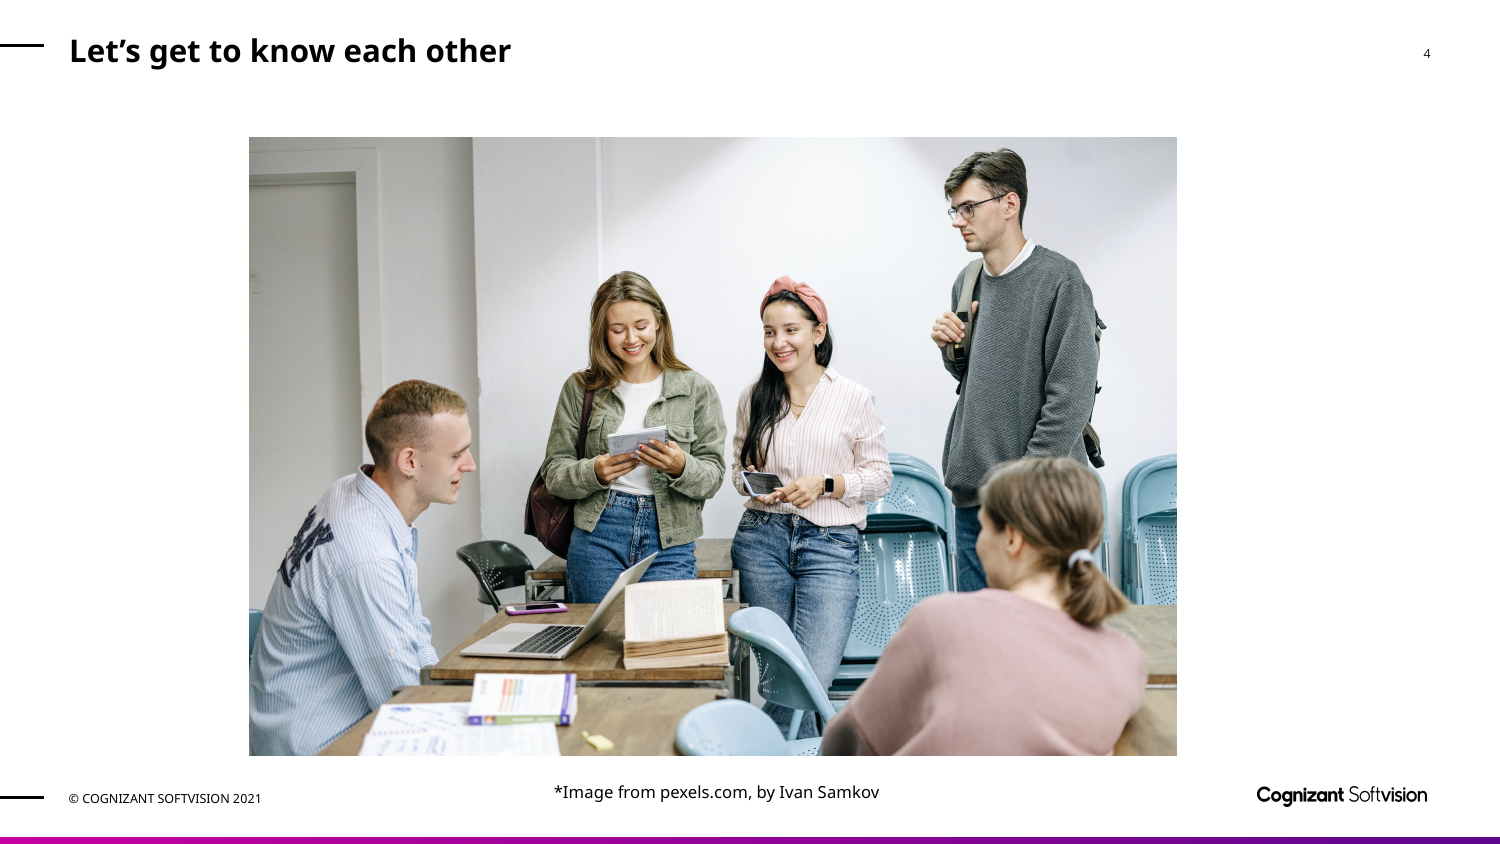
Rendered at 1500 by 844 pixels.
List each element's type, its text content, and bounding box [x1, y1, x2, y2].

picture [249, 137, 1177, 756]
subtitle *Image from pexels.com, by Ivan Samkov [553, 778, 1461, 806]
title Let’s get to know each other [69, 28, 1272, 73]
